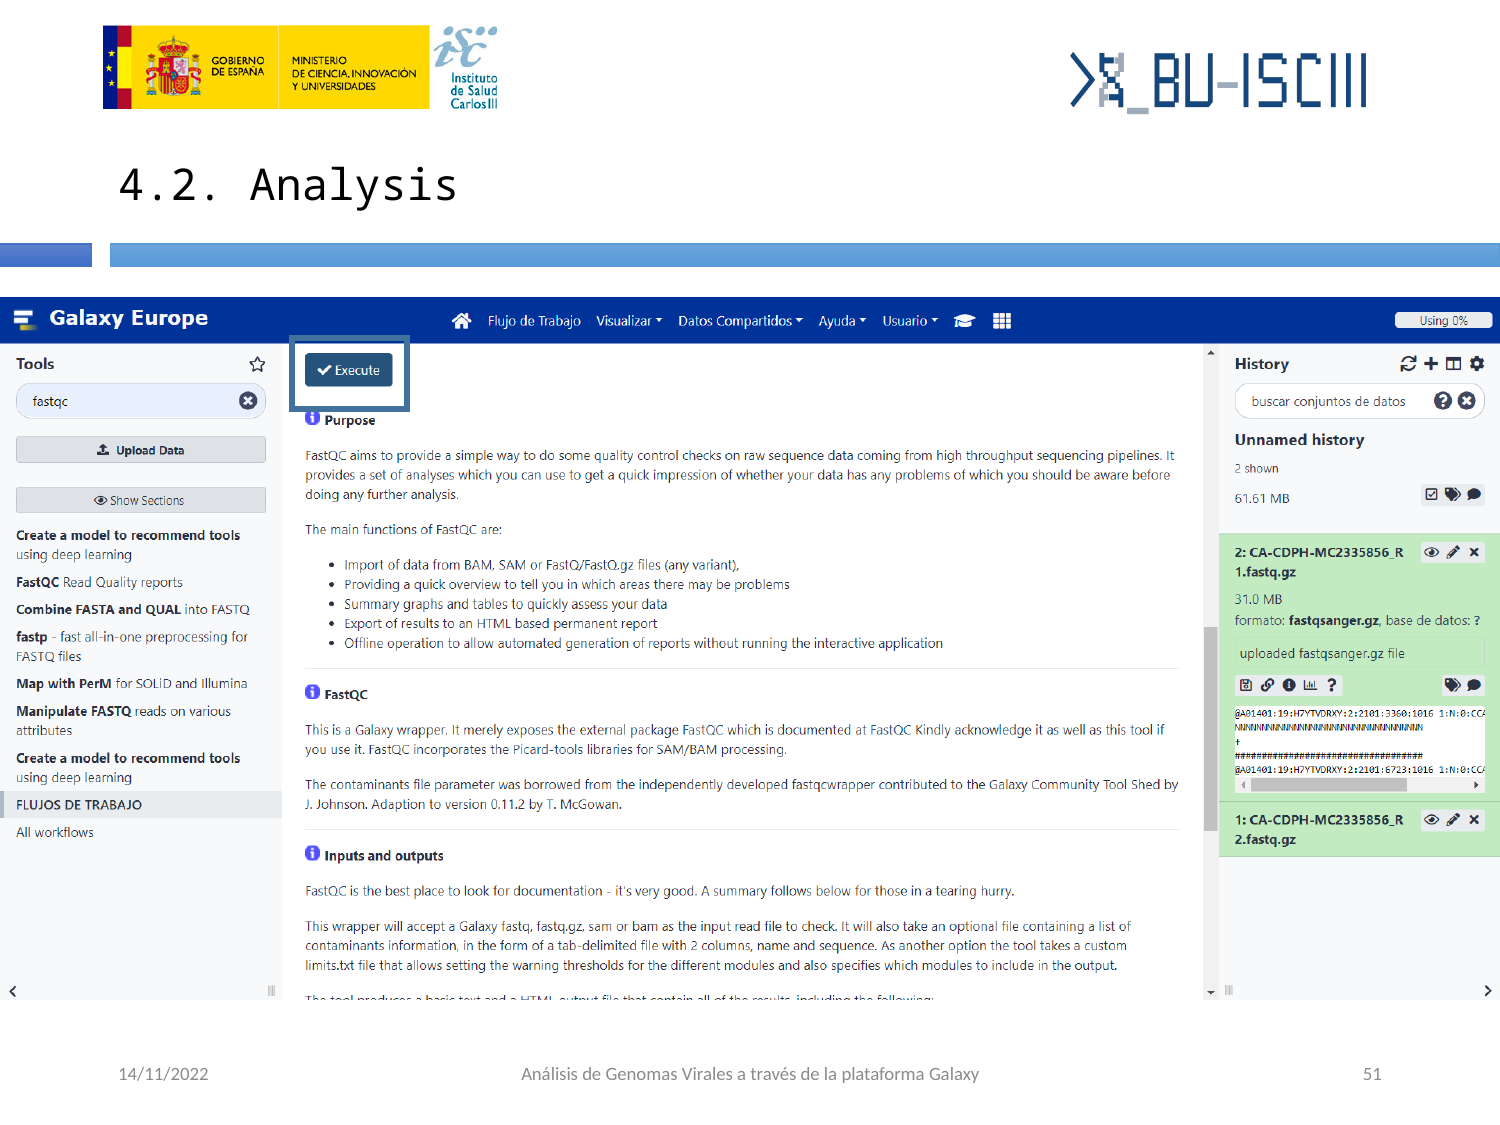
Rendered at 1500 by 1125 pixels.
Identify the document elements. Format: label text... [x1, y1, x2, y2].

slide_number 51 [1059, 1042, 1397, 1103]
picture [1059, 0, 1380, 114]
picture [103, 25, 497, 109]
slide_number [103, 1042, 441, 1103]
text_box 4.2. Analysis [103, 114, 1397, 257]
footer Análisis de Genomas Virales a través de la plataforma Galaxy [496, 1042, 1004, 1103]
picture [0, 297, 1500, 1000]
